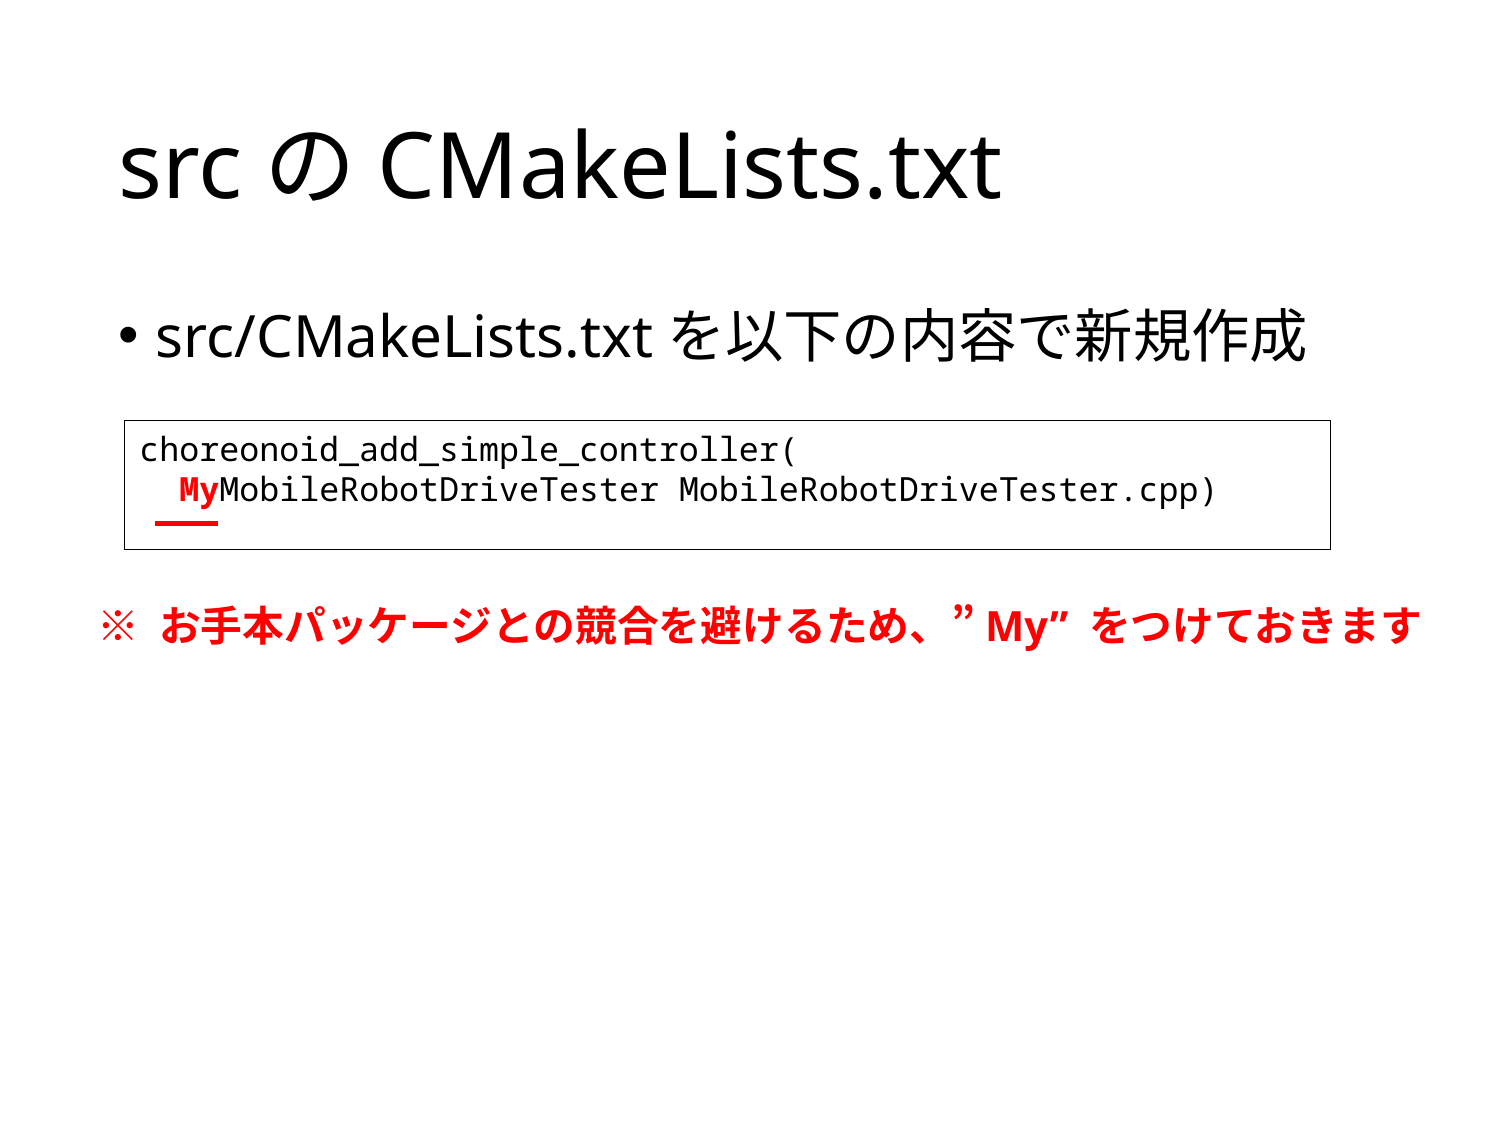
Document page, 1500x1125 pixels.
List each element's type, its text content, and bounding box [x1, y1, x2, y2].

title srcのCMakeLists.txt [103, 59, 1397, 278]
list src/CMakeLists.txtを以下の内容で新規作成 [103, 299, 1397, 563]
text_box ※ お手本パッケージとの競合を避けるため、”My” をつけておきます [83, 592, 1437, 658]
text_box choreonoid_add_simple_controller( MyMobileRobotDriveTester MobileRobotDriveTester.cpp) [124, 420, 1331, 550]
